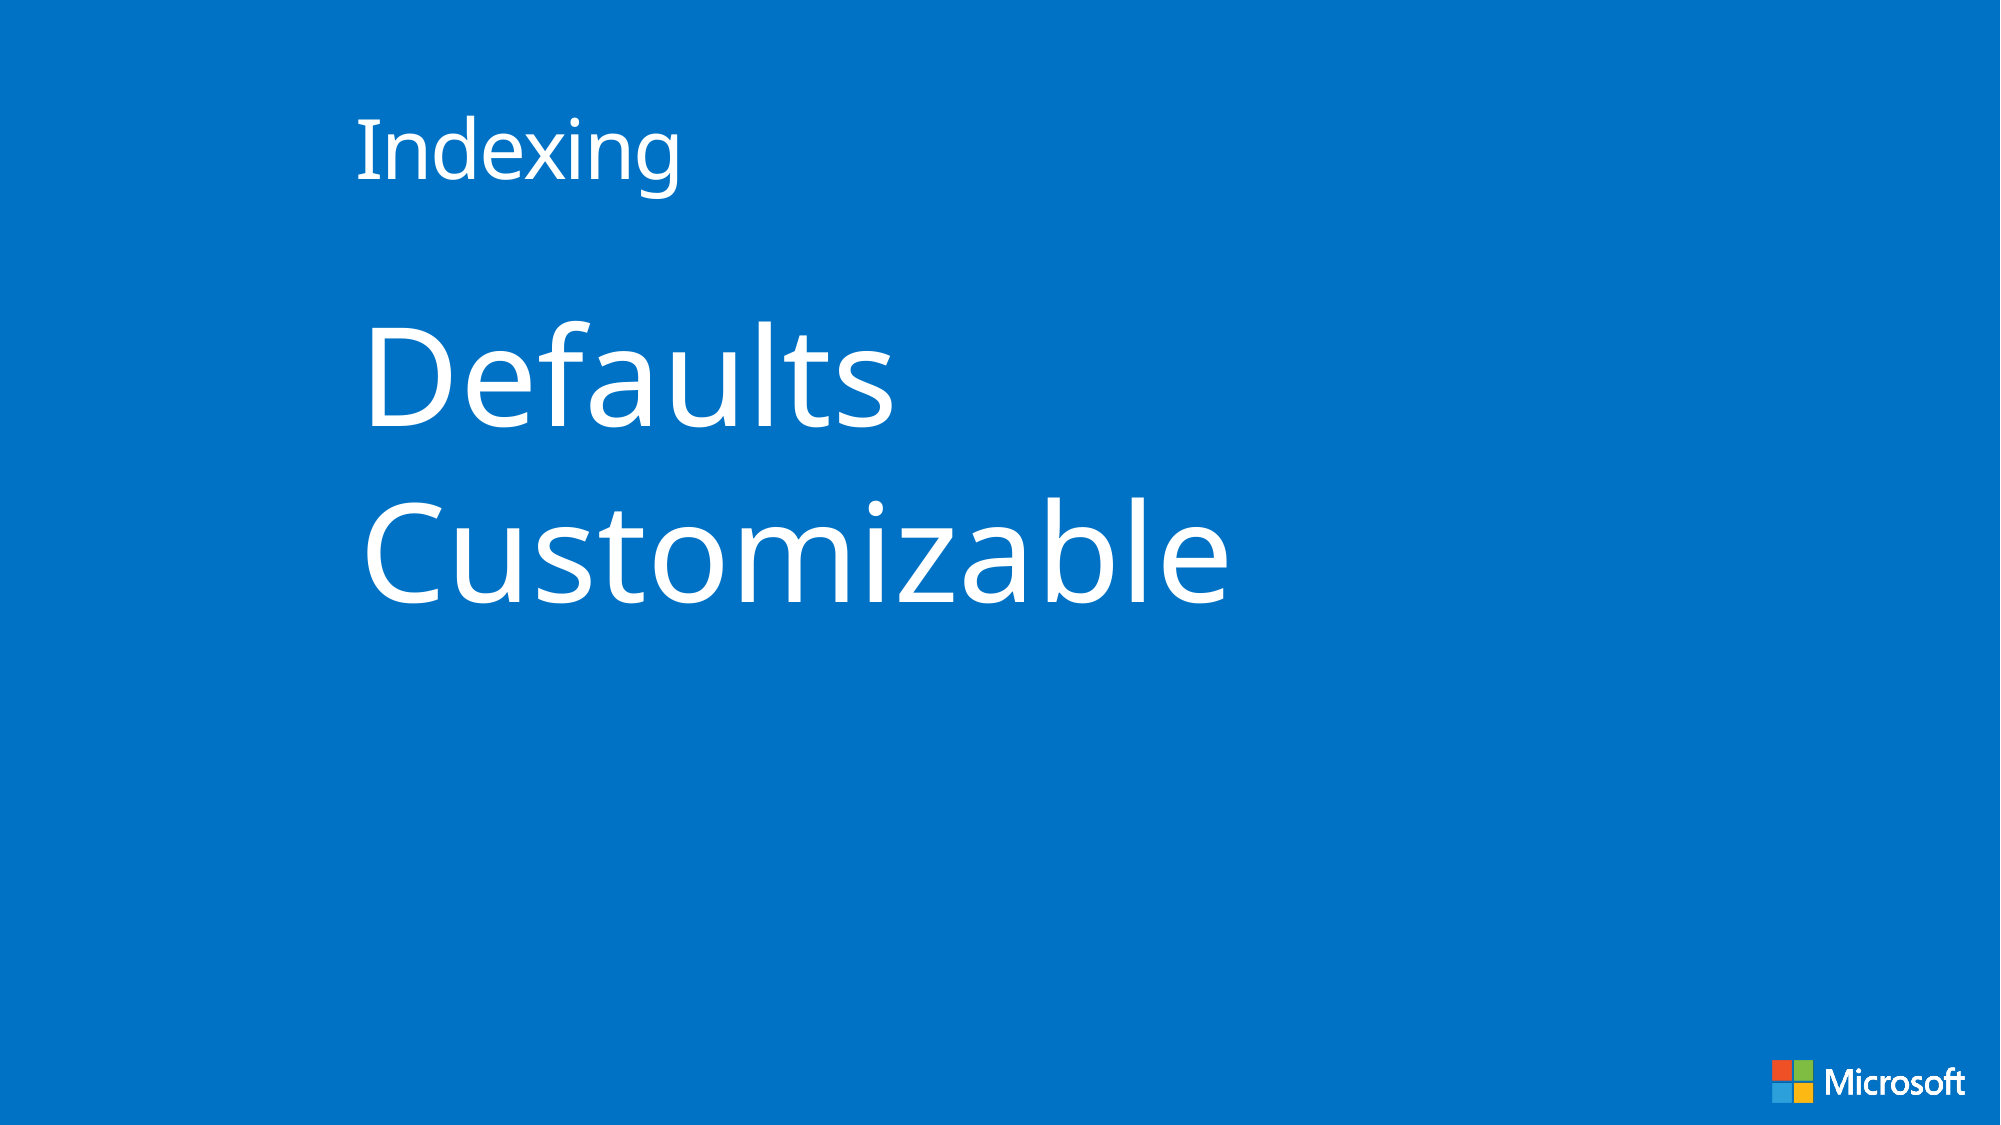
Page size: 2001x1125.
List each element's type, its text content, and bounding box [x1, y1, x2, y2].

picture [1772, 1060, 1965, 1103]
list Defaults Customizable [345, 299, 1780, 1013]
title Indexing [340, 100, 1780, 251]
